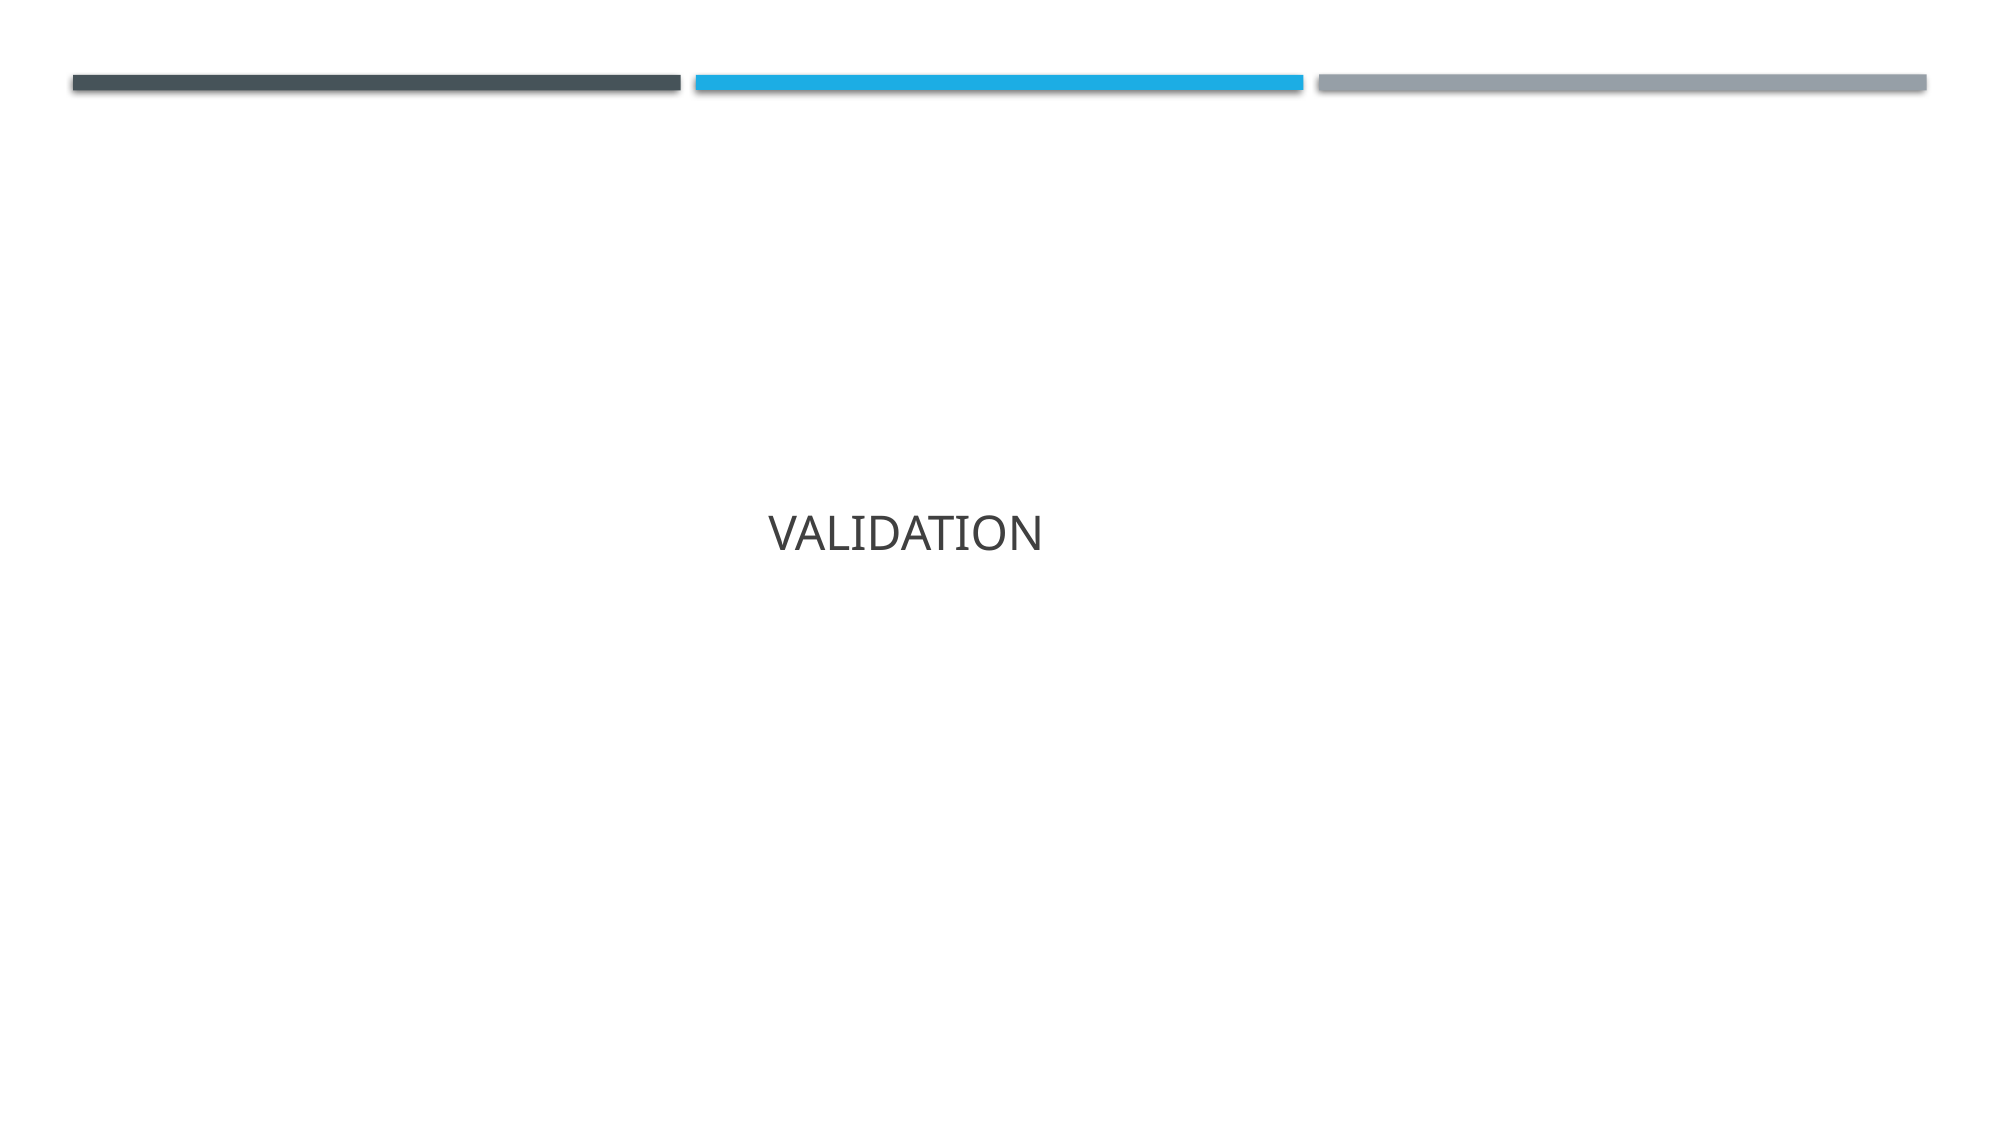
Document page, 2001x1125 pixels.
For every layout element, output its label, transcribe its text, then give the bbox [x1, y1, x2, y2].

title validation [753, 495, 1139, 568]
